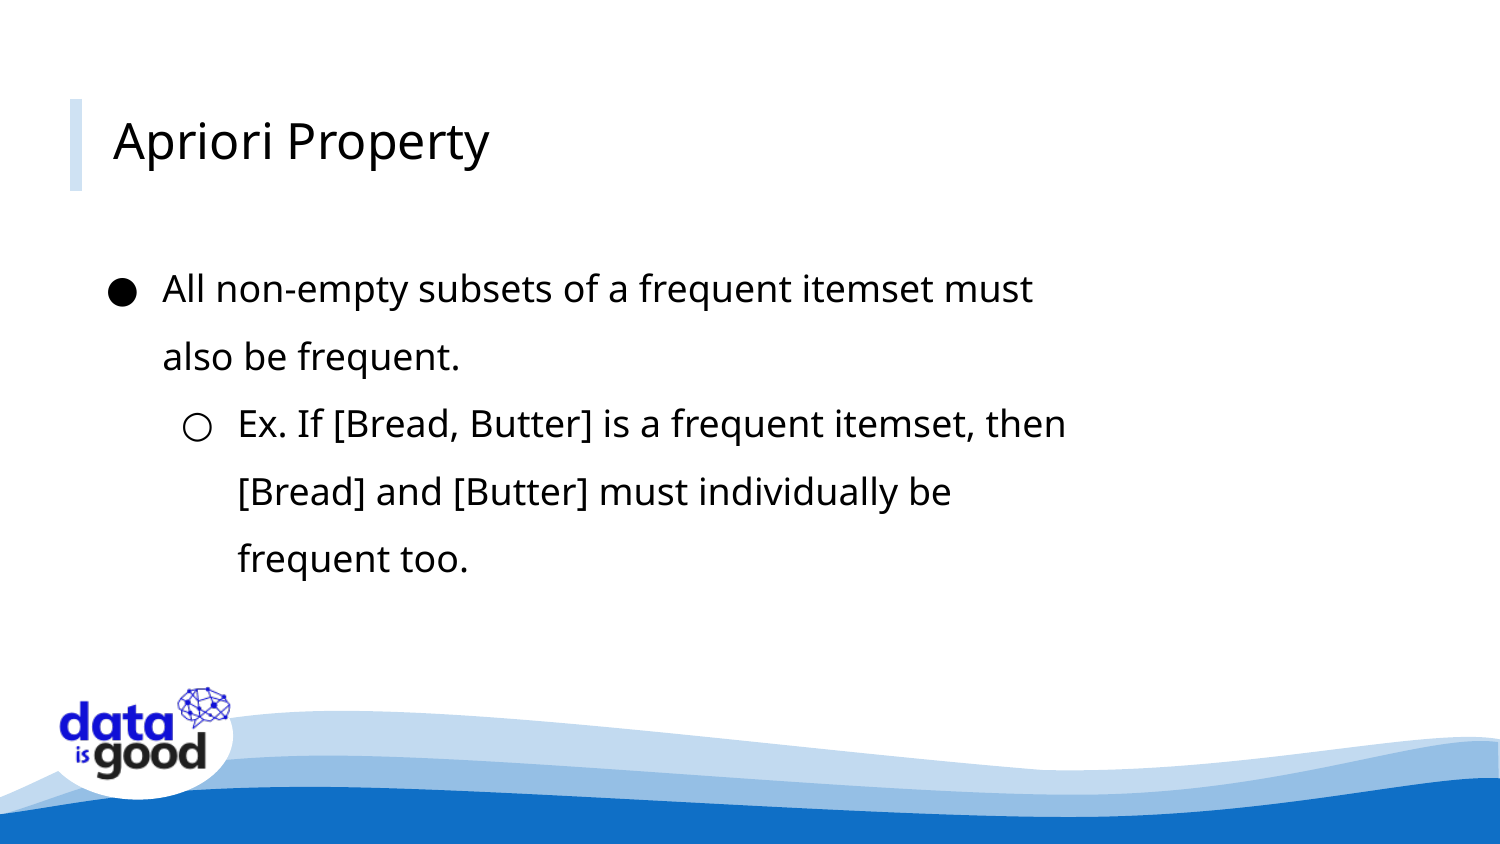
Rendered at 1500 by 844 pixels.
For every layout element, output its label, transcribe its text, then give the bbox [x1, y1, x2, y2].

picture [58, 685, 231, 804]
list All non-empty subsets of a frequent itemset must also be frequent. Ex. If [Bread, Butter] is a frequent itemset, then [Bread] and [Butter] must individually be frequent too. [76, 231, 1126, 613]
title Apriori Property [102, 98, 1500, 192]
